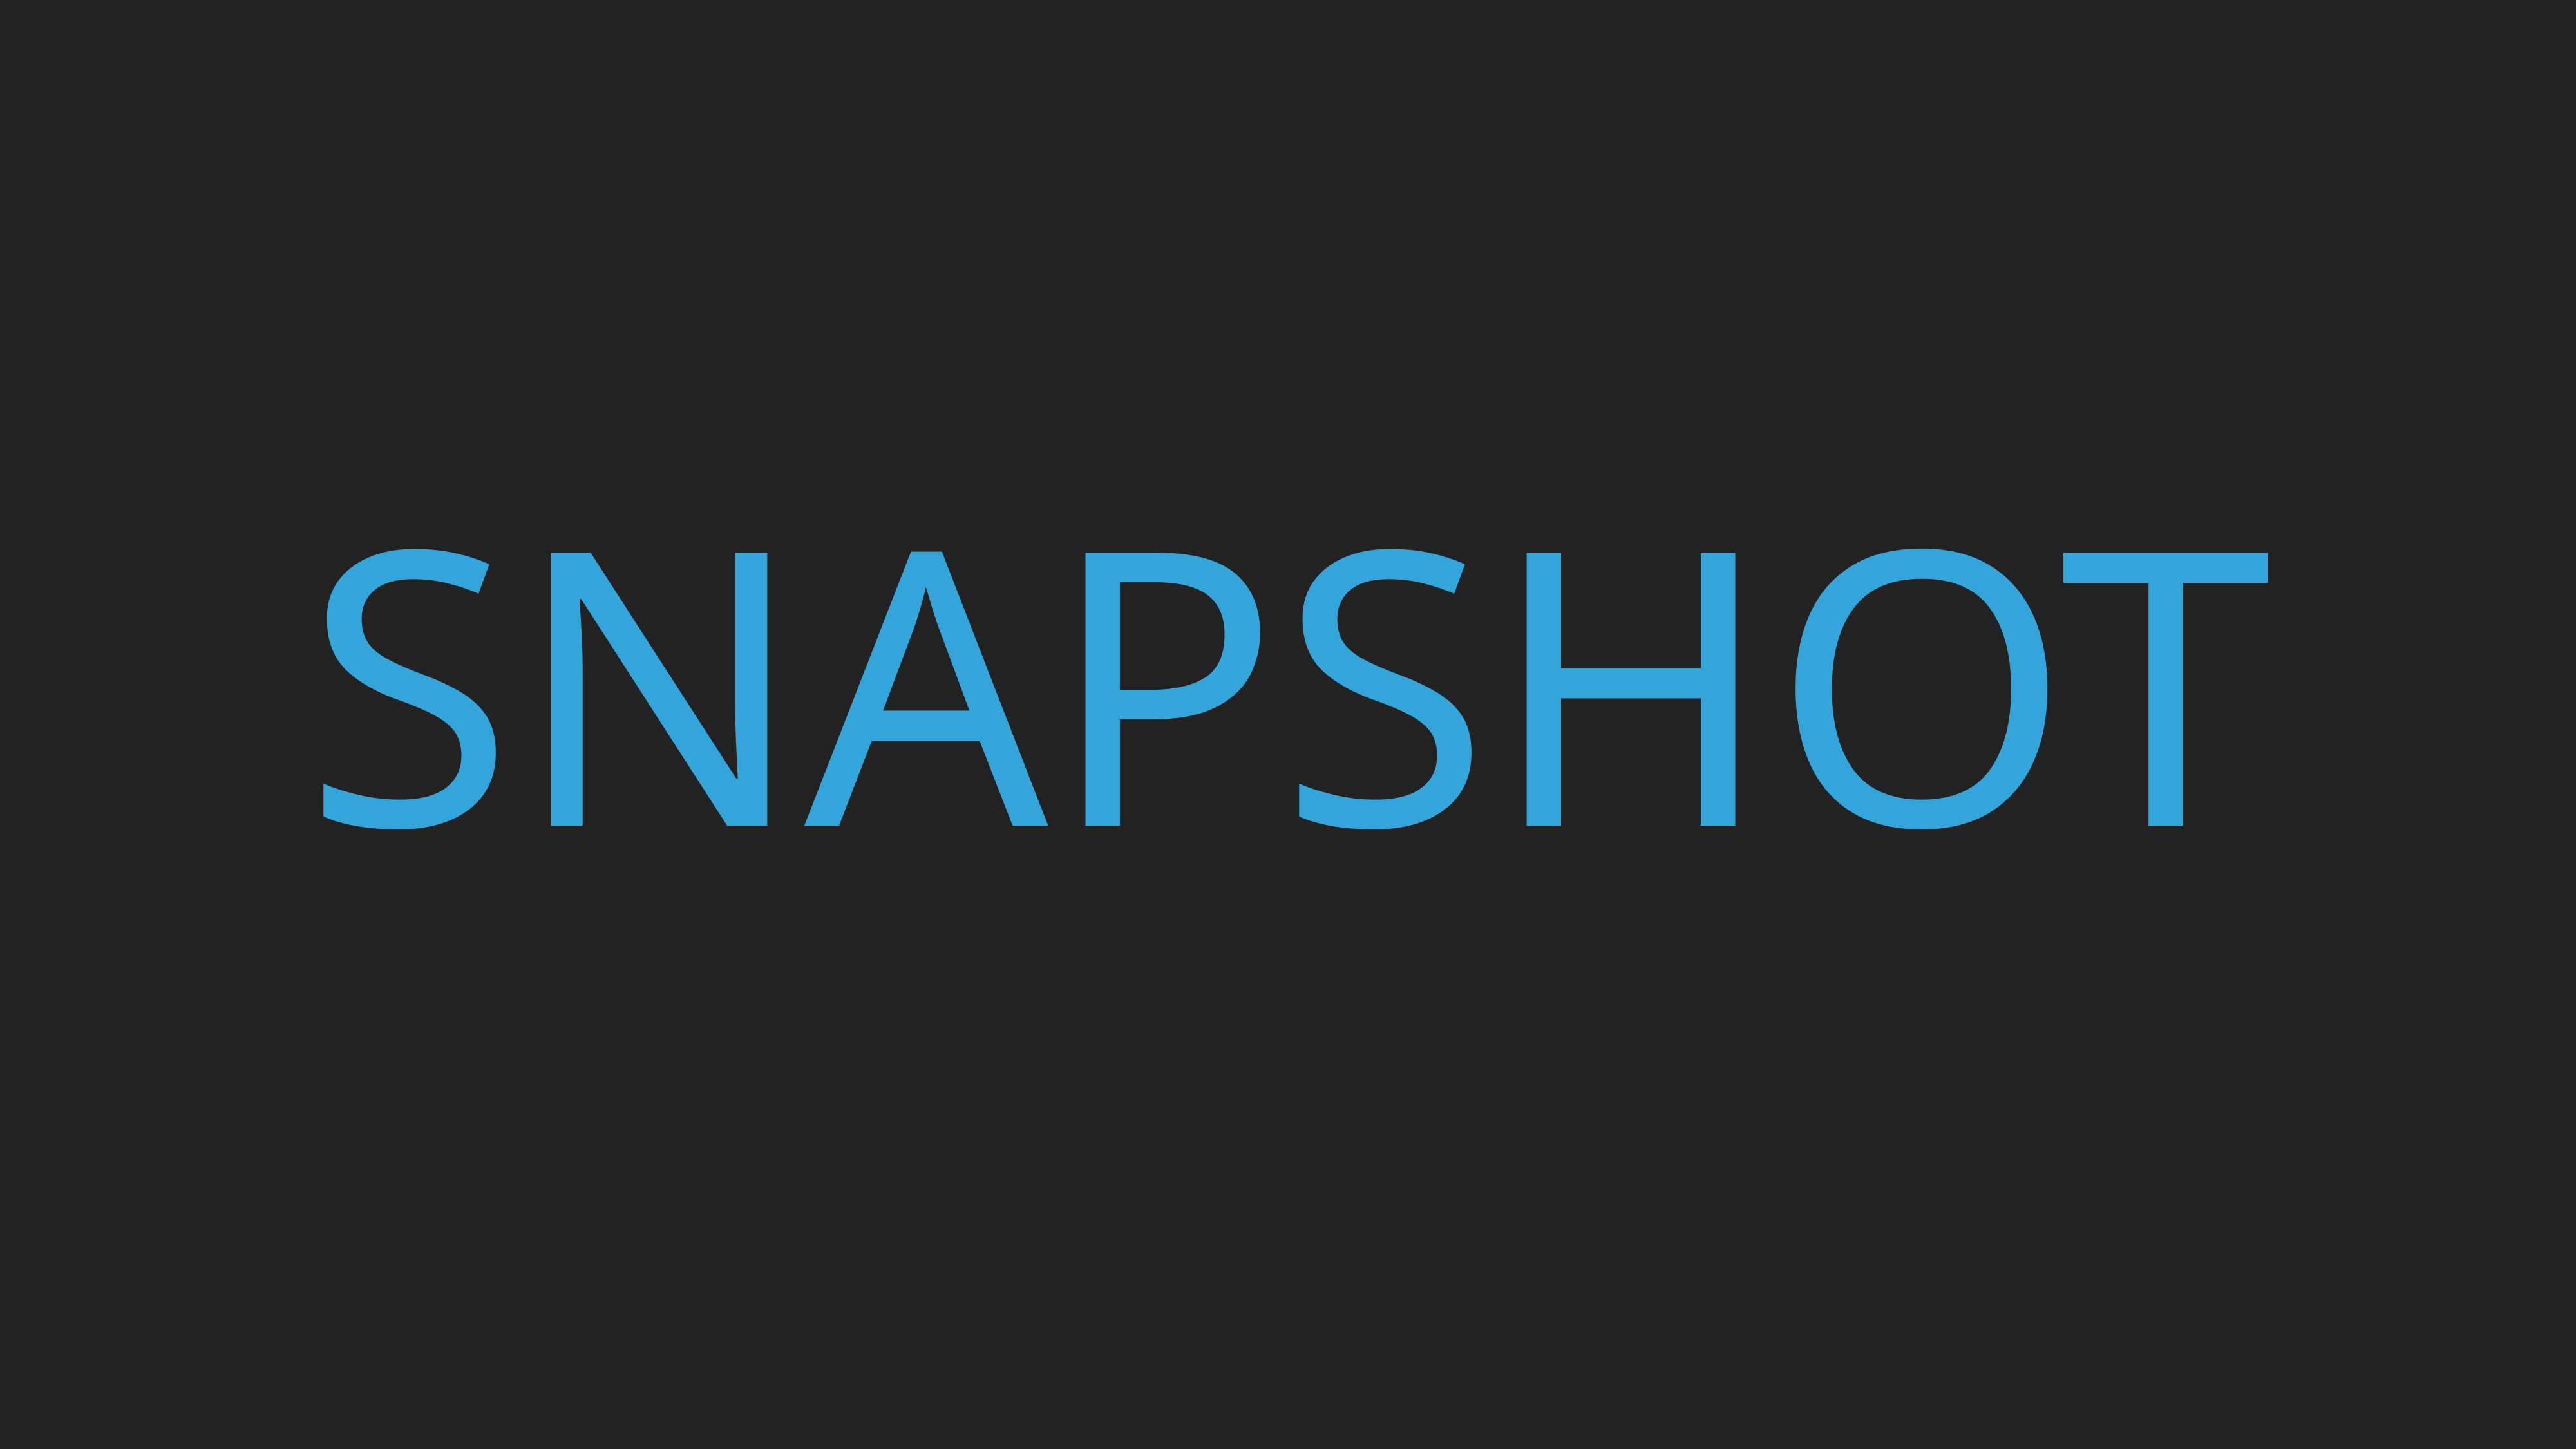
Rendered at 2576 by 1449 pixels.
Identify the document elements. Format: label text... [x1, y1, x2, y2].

title Snapshot [80, 527, 2496, 922]
